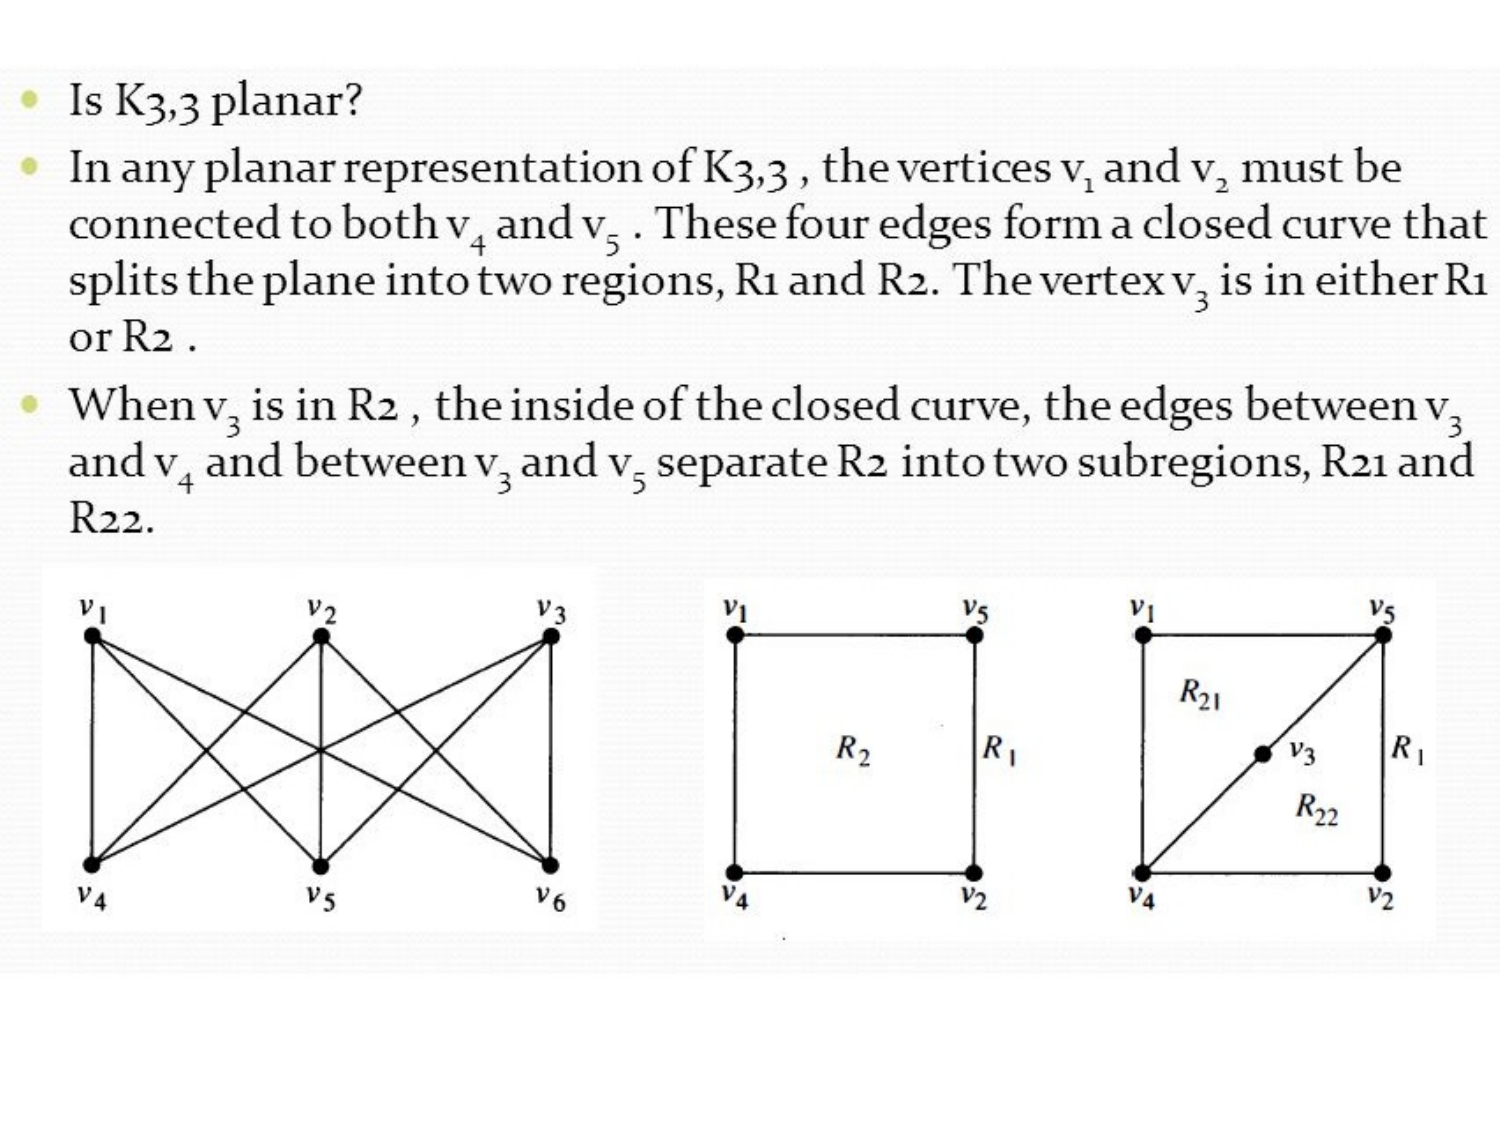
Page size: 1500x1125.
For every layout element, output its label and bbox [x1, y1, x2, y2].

picture [0, 0, 1500, 980]
